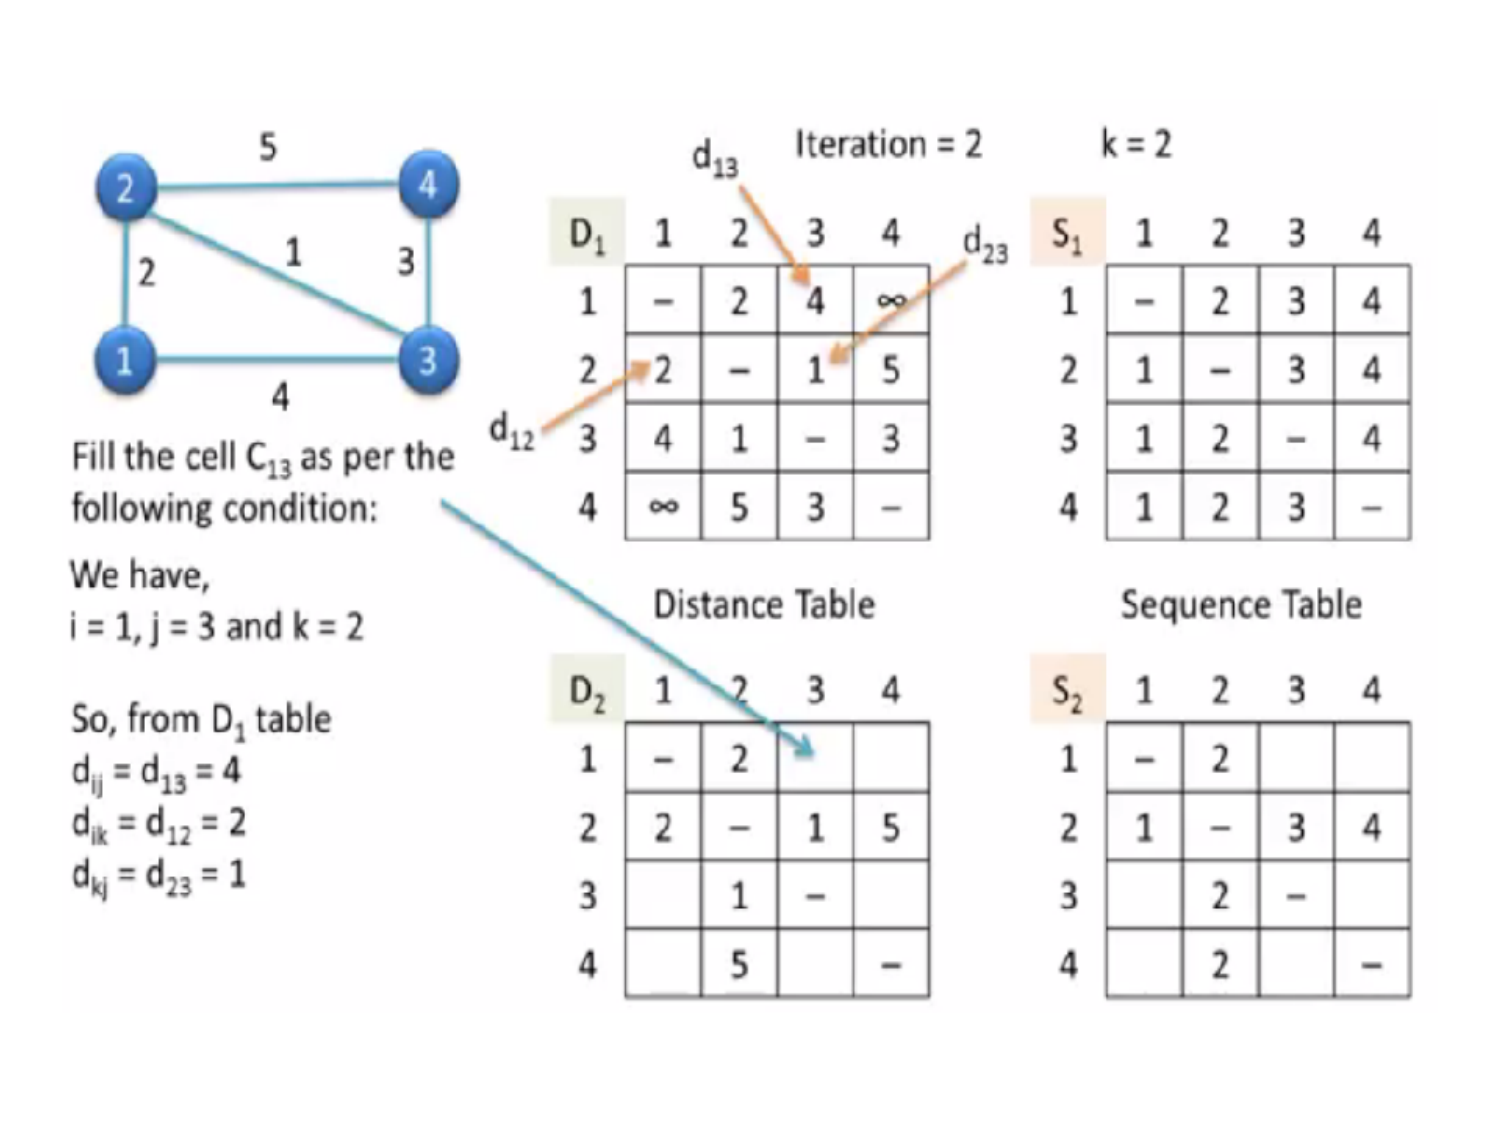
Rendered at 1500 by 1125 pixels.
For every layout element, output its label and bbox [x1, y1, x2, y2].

picture [62, 99, 1438, 1013]
